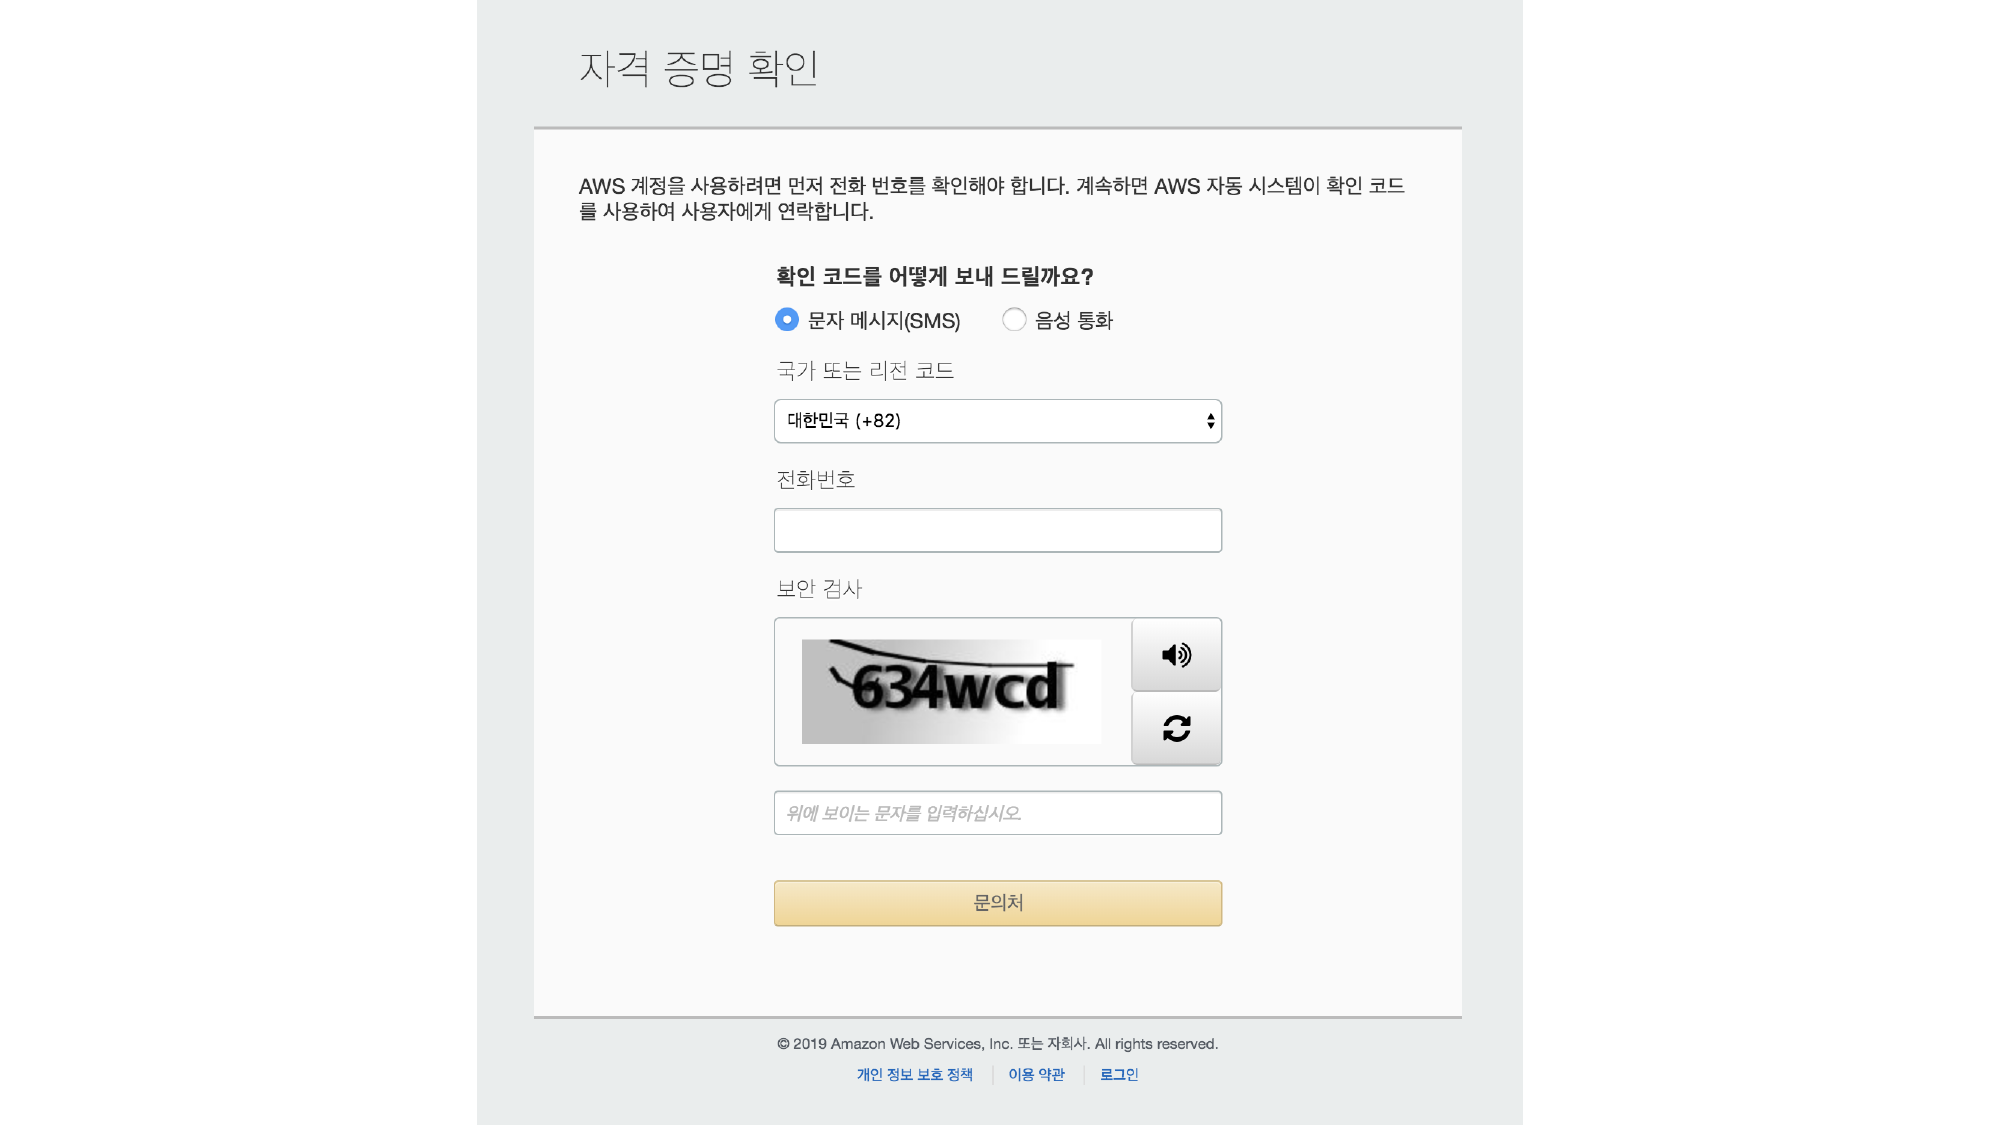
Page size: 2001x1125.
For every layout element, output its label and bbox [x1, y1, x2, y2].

picture [477, 0, 1523, 1125]
